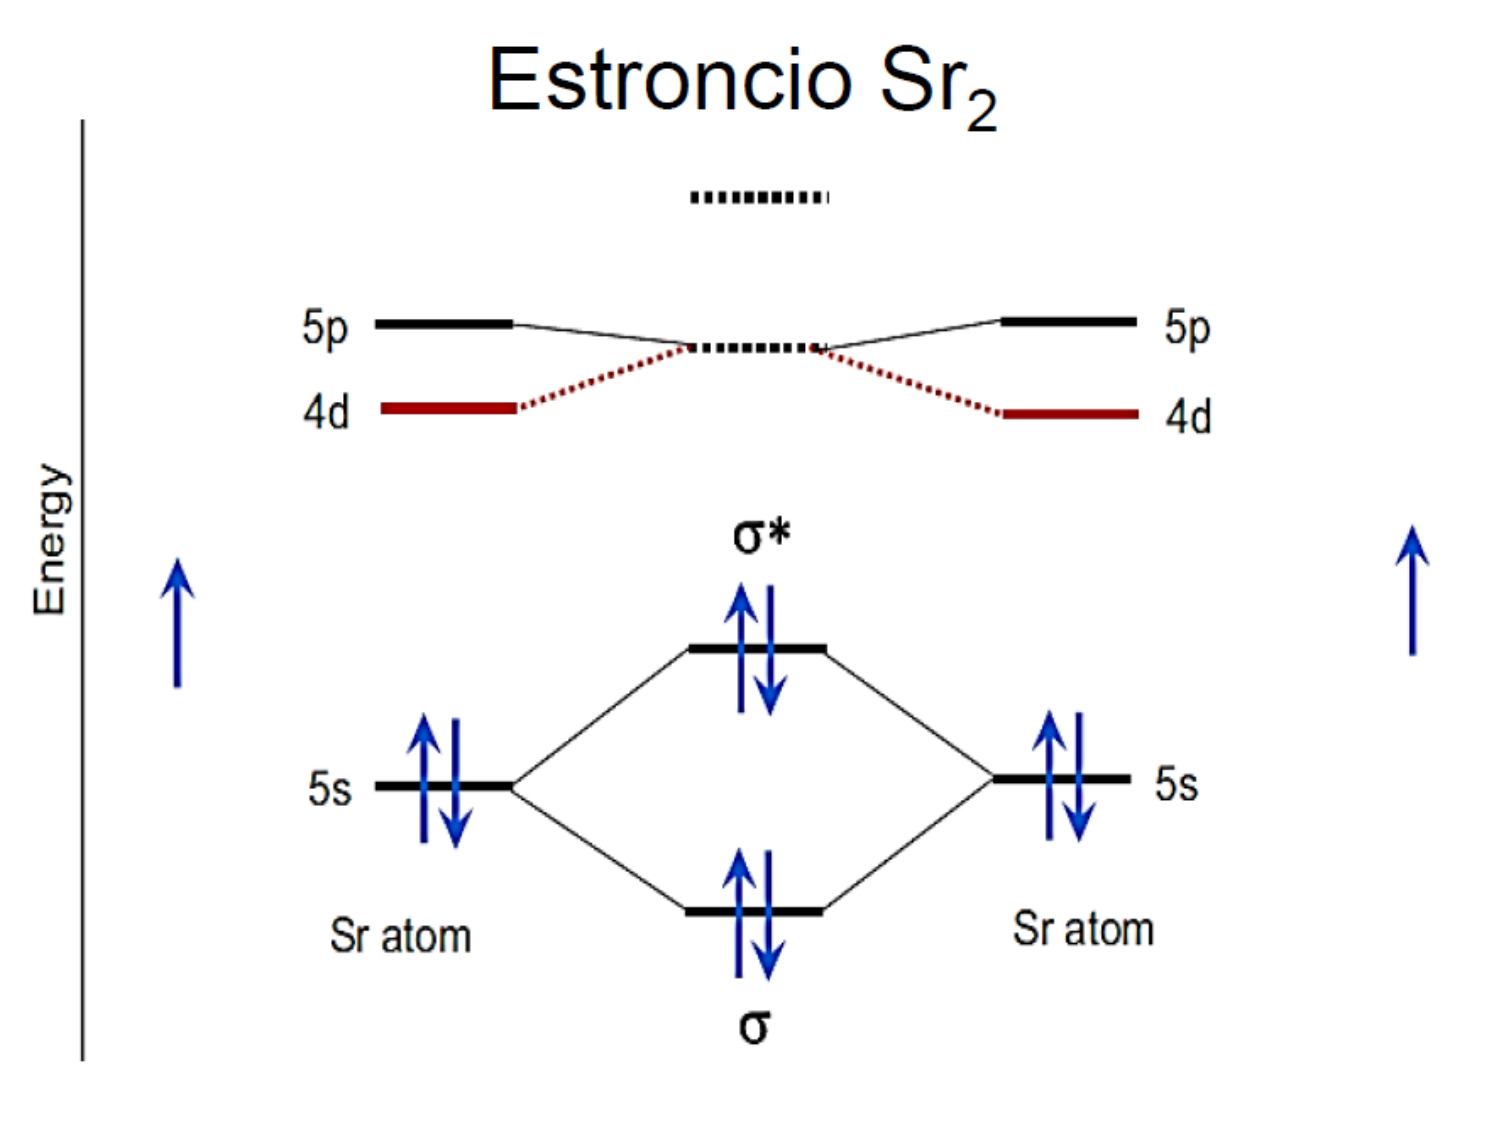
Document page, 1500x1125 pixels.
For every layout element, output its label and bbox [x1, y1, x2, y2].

picture [29, 30, 1448, 1087]
